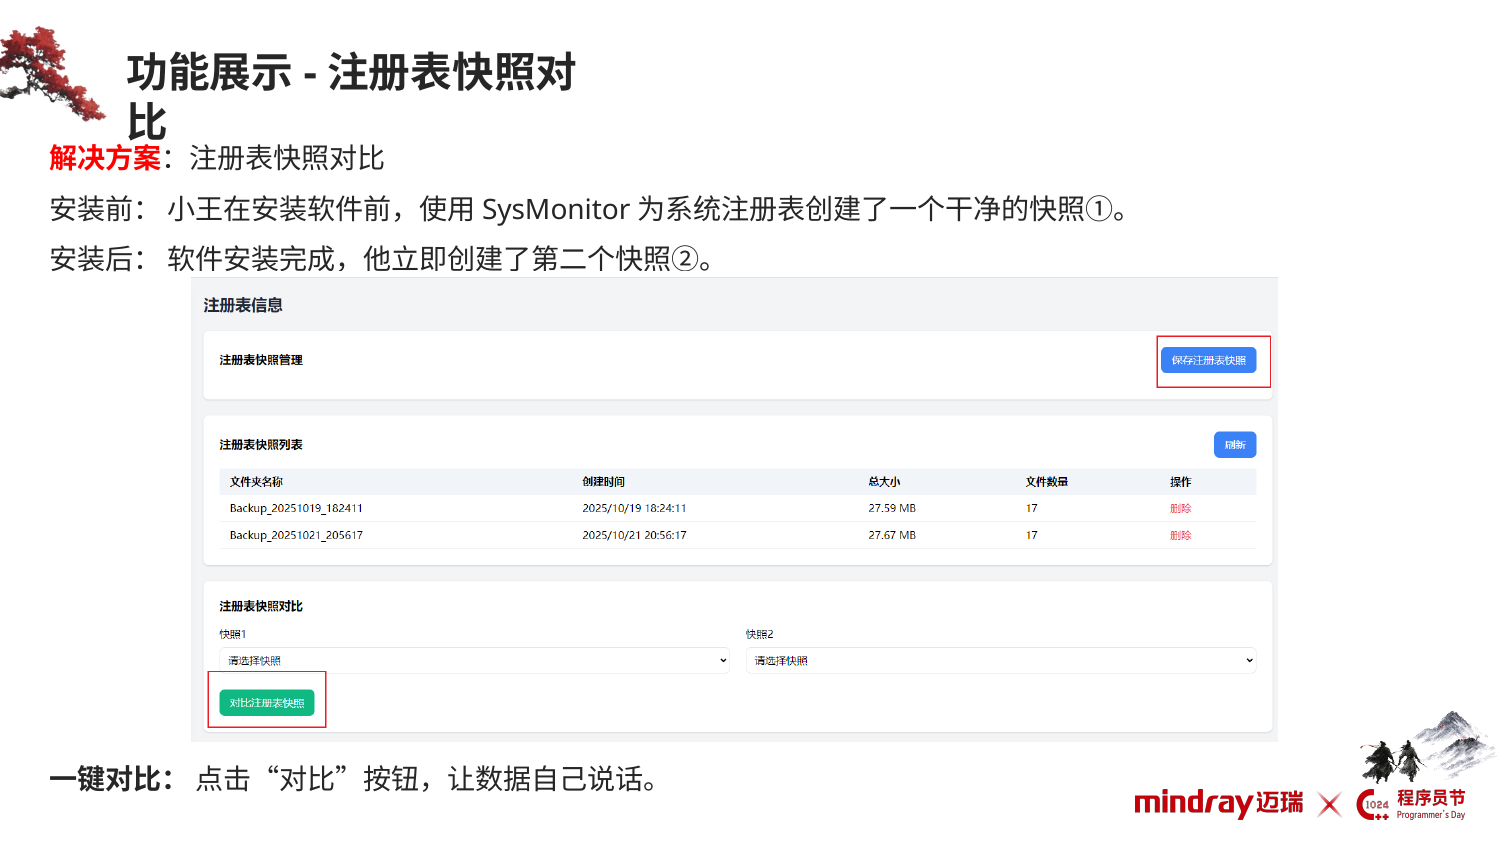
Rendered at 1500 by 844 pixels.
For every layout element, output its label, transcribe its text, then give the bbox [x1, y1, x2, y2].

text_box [1360, 709, 1500, 784]
picture [191, 271, 1278, 742]
picture [0, 10, 129, 116]
text_box 一键对比： 点击“对比”按钮，让数据自己说话。 [34, 753, 807, 803]
picture [1135, 789, 1465, 820]
text_box 解决方案：注册表快照对比 安装前： 小王在安装软件前，使用SysMonitor为系统注册表创建了一个干净的快照①。 安装后： 软件安装完成，他立即创建了第二个快照②。 [34, 116, 1389, 352]
text_box 功能展示-注册表快照对比 [119, 38, 627, 116]
